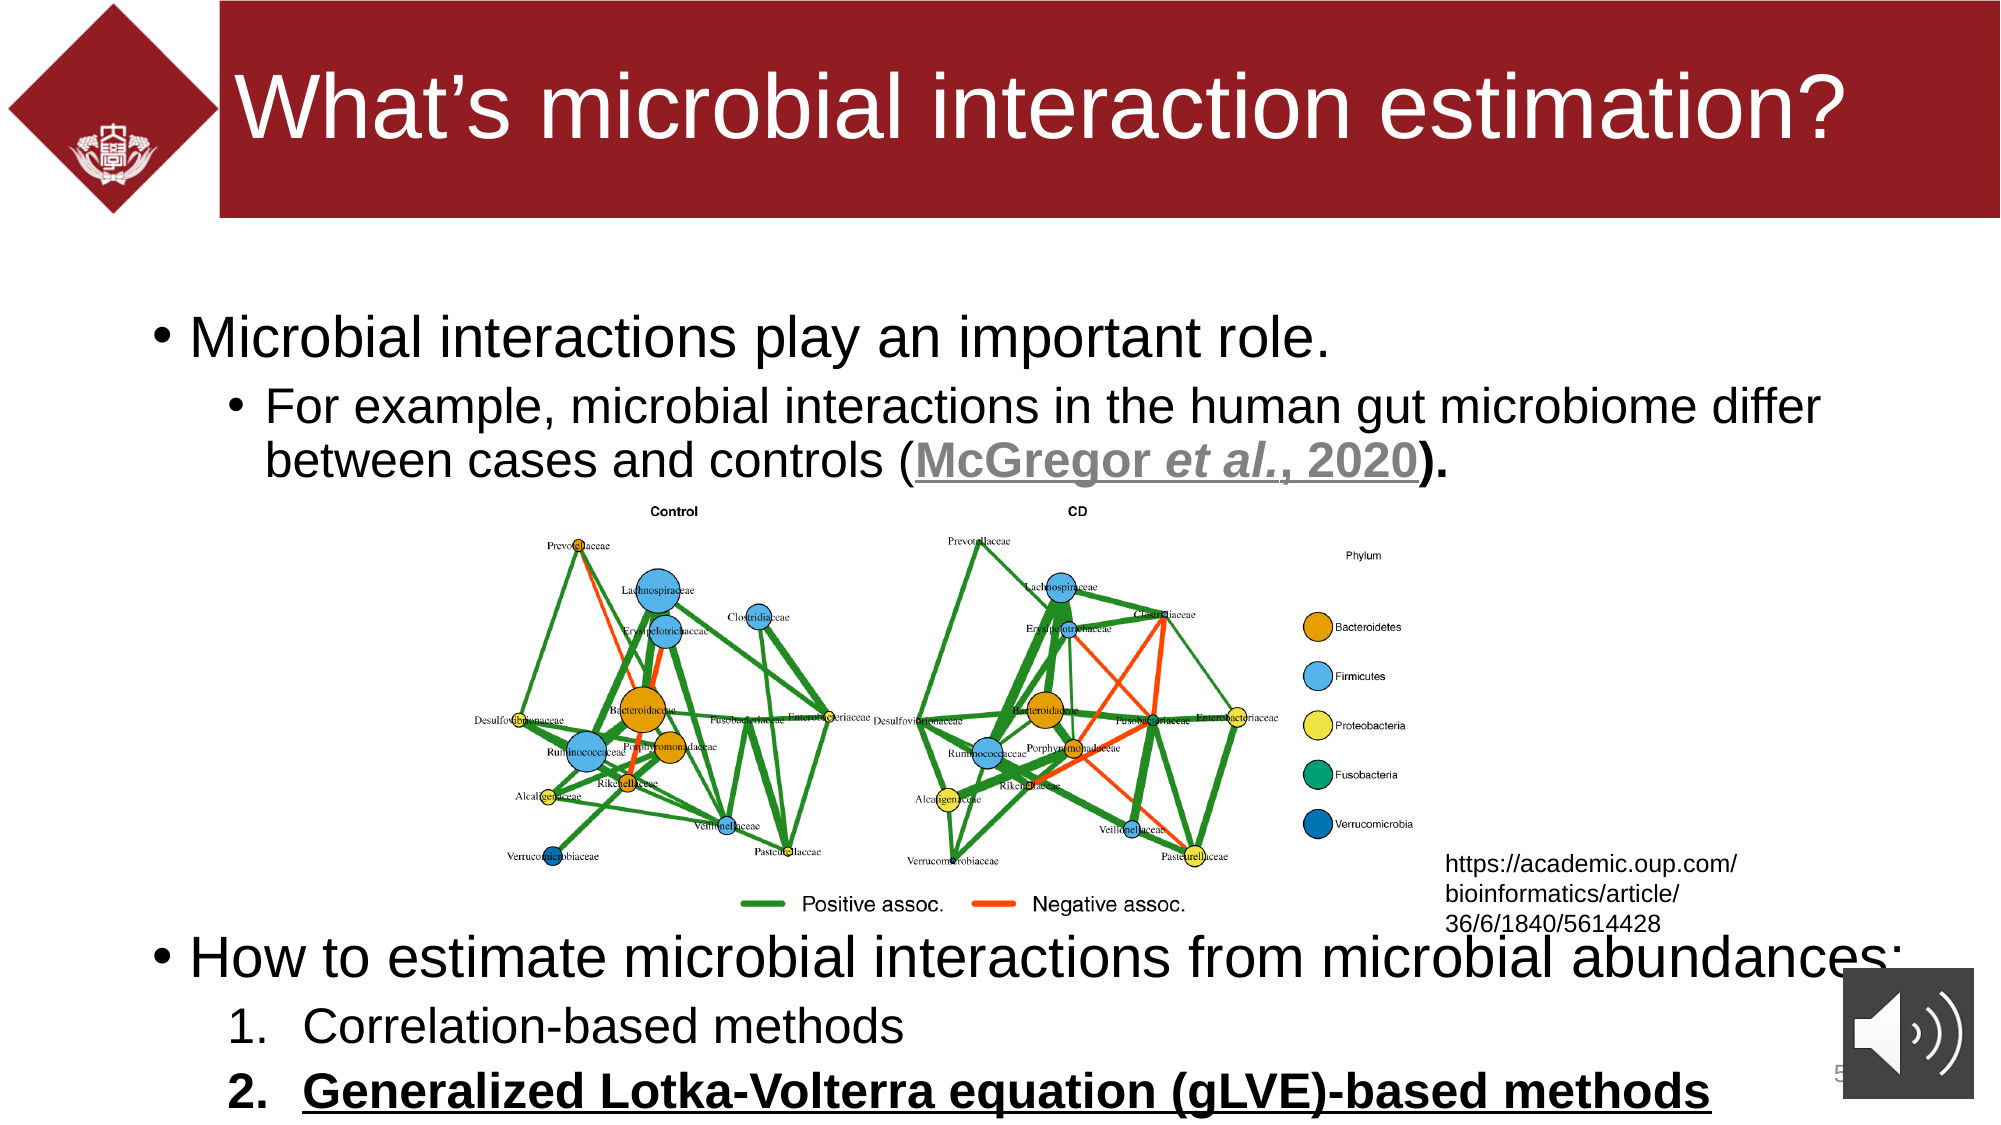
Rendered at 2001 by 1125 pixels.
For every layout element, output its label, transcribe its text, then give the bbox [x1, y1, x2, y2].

slide_number 5 [1412, 1042, 1837, 1103]
picture [474, 506, 1413, 916]
text_box https://academic.oup.com/bioinformatics/article/36/6/1840/5614428 [1430, 840, 1845, 945]
picture [1841, 966, 1976, 1101]
title What’s microbial interaction estimation? [219, 0, 2000, 218]
picture [0, 0, 224, 221]
list Microbial interactions play an important role. For example, microbial interactions in the human gut microbiome differ between cases and controls (McGregor et al., 2020). How to estimate microbial interactions from microbial abundances: Correlation-based methods Generalized Lotka-Volterra equation (gLVE)-based methods [137, 299, 2000, 1125]
